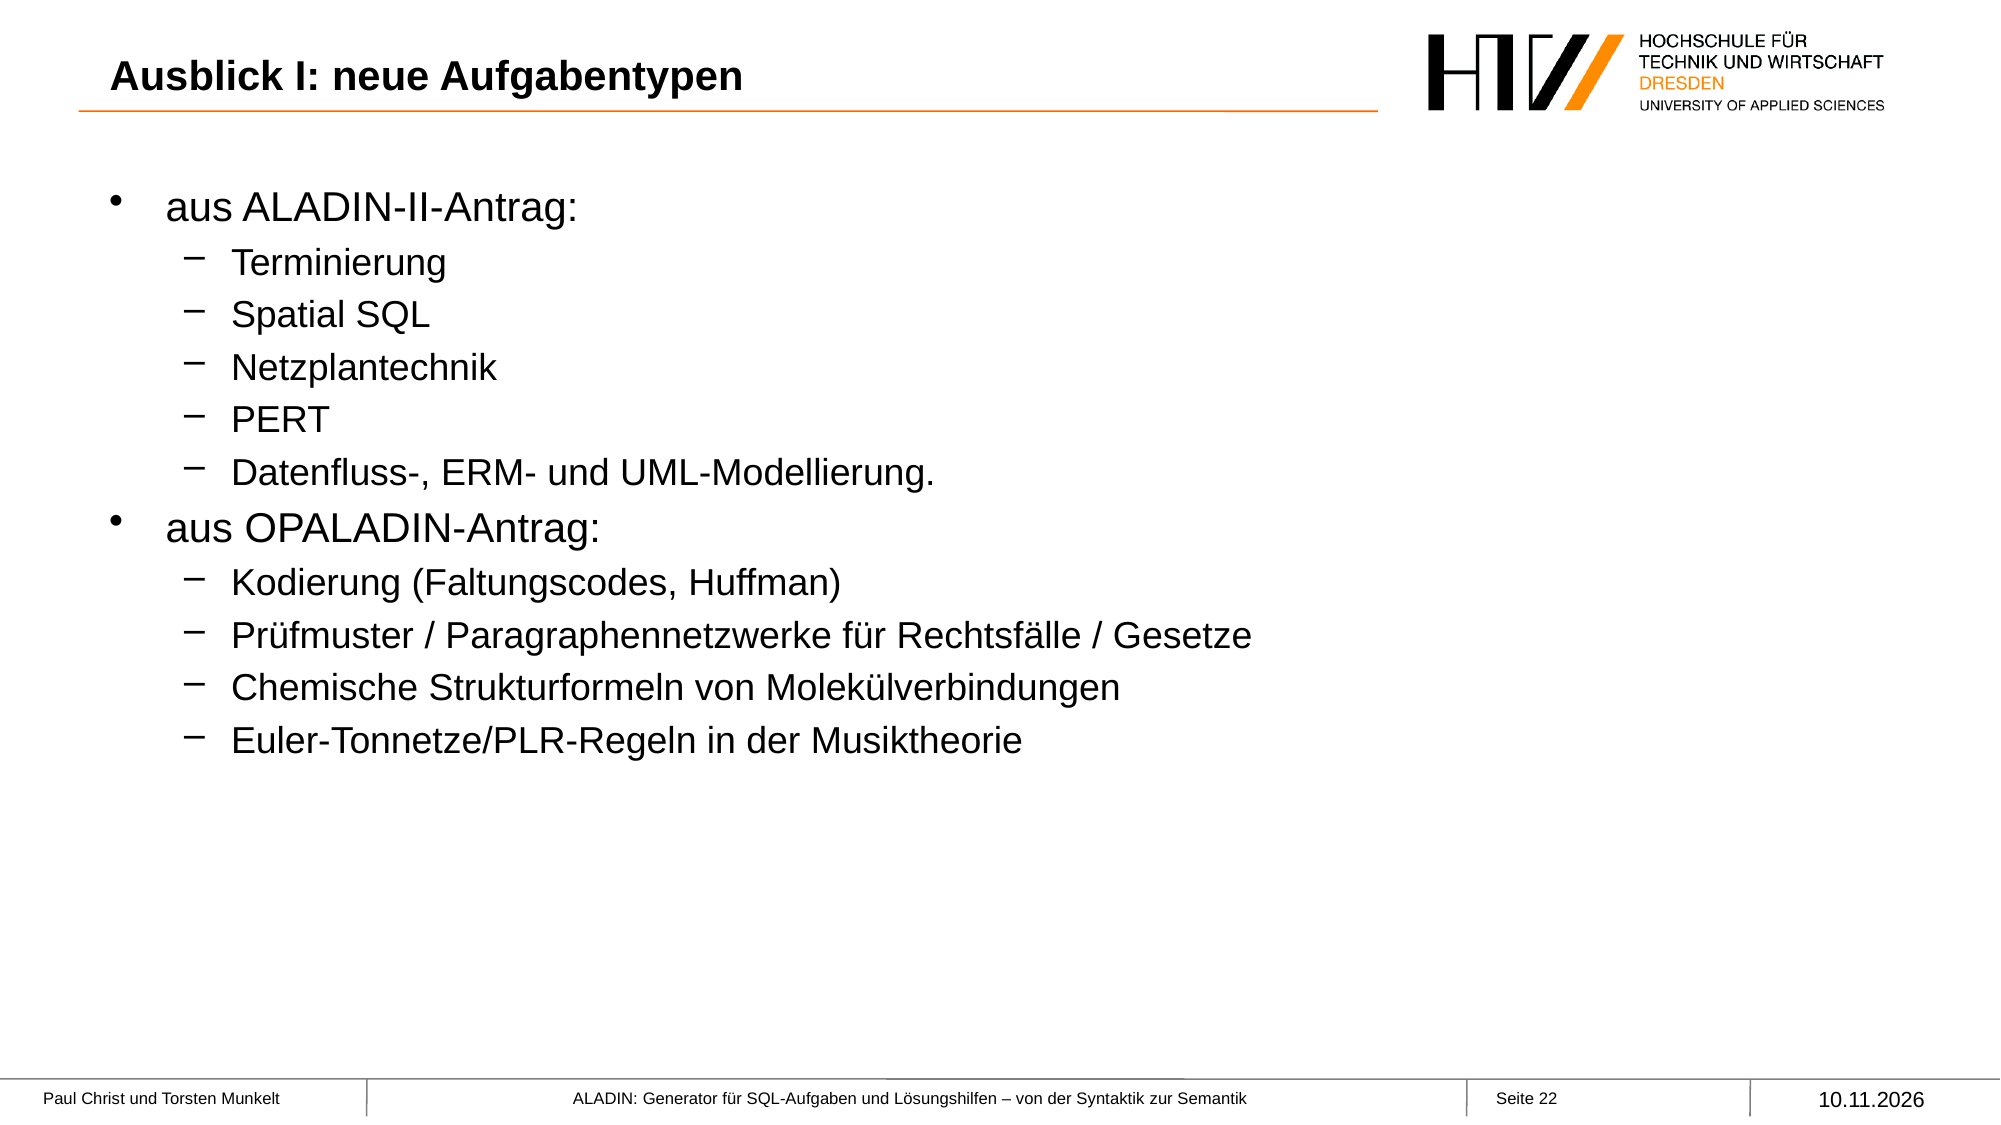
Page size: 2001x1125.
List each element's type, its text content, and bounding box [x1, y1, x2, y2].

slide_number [1803, 1080, 1981, 1116]
title Ausblick I: neue Aufgabentypen [94, 29, 1386, 117]
list aus ALADIN-II-Antrag: Terminierung Spatial SQL Netzplantechnik PERT Datenfluss-, ERM- und UML-Modellierung. aus OPALADIN-Antrag: Kodierung (Faltungscodes, Huffman) Prüfmuster / Paragraphennetzwerke für Rechtsfälle / Gesetze Chemische Strukturformeln von Molekülverbindungen Euler-Tonnetze/PLR-Regeln in der Musiktheorie [94, 172, 1898, 1035]
picture [1425, 31, 1887, 111]
